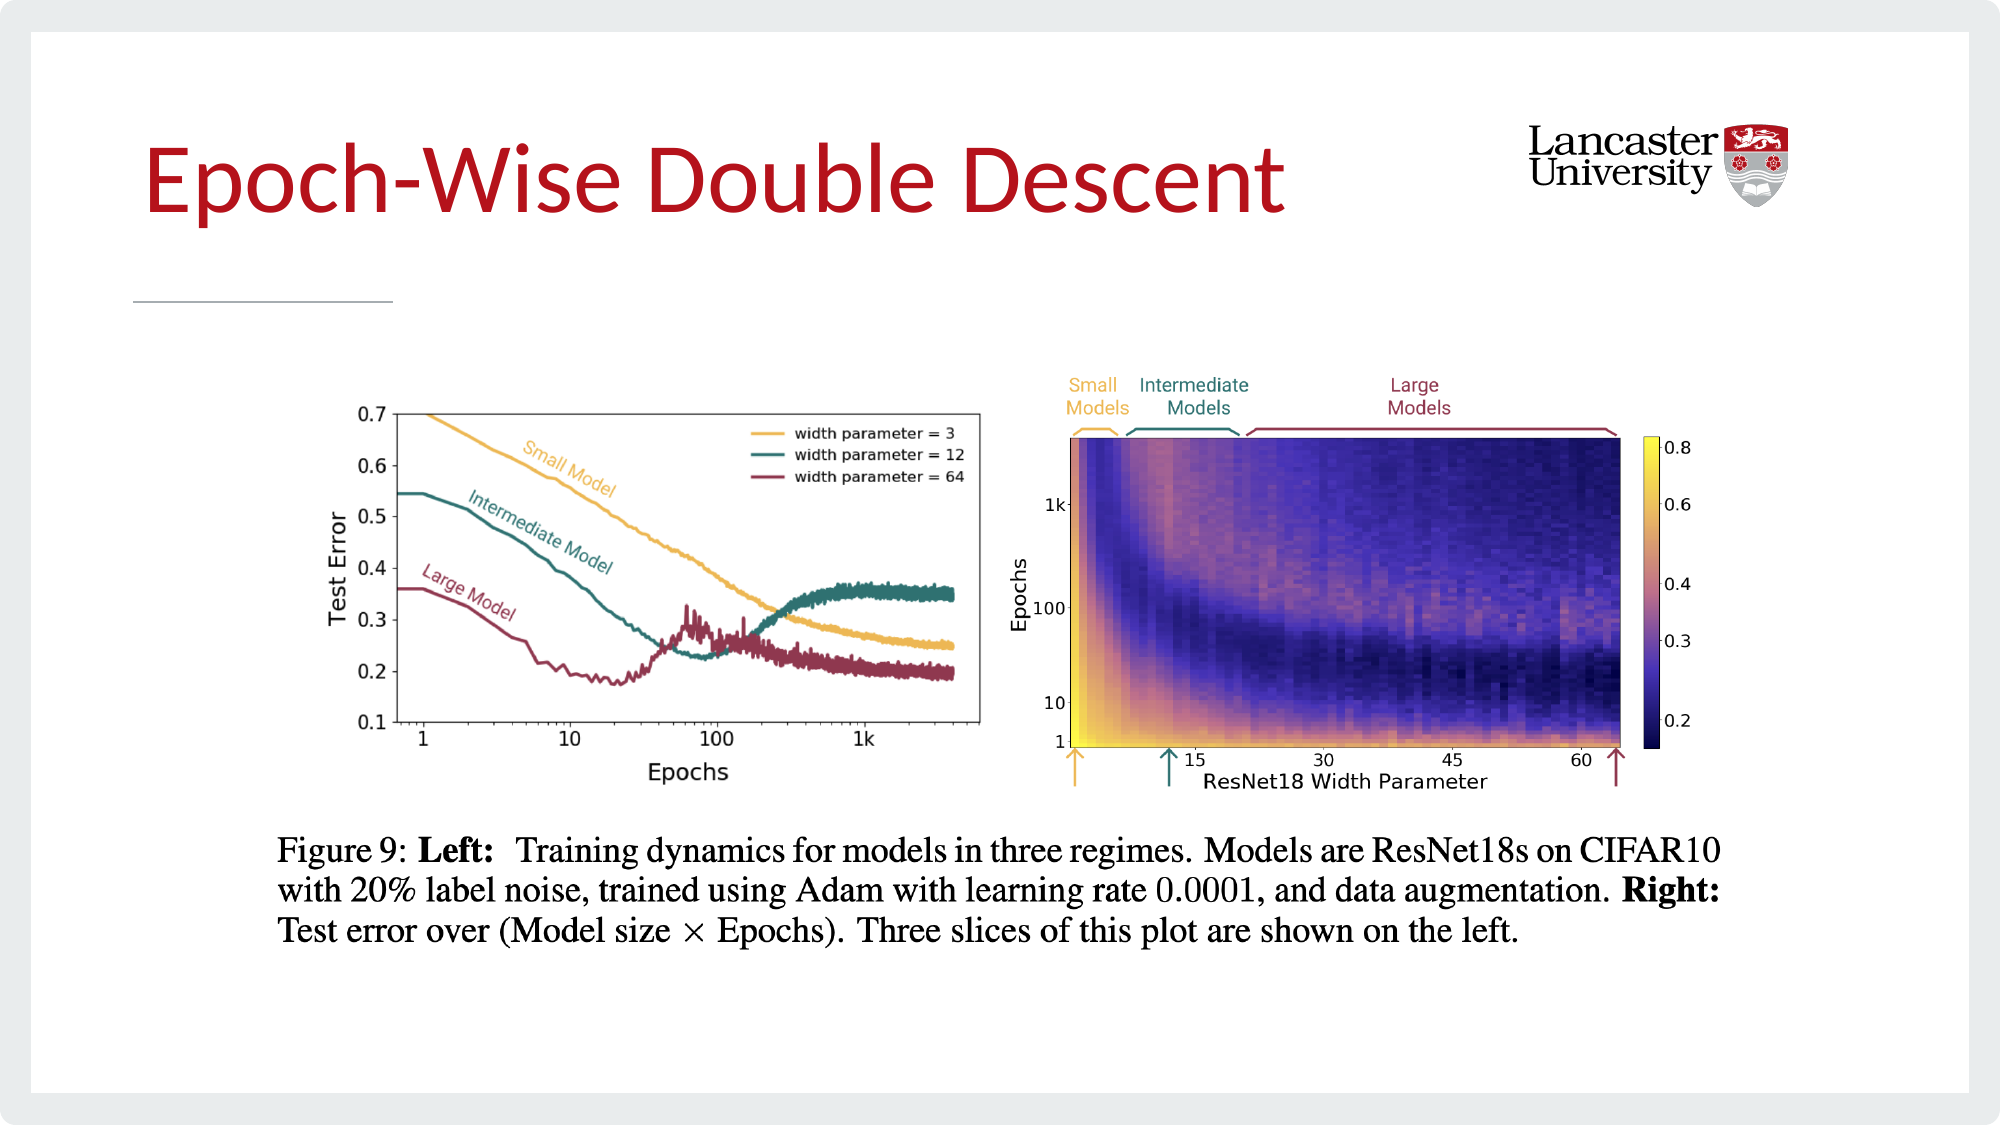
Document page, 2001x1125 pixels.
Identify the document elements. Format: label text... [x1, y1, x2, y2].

picture [1529, 124, 1788, 207]
title Epoch-Wise Double Descent [128, 78, 1482, 279]
picture [275, 363, 1725, 951]
